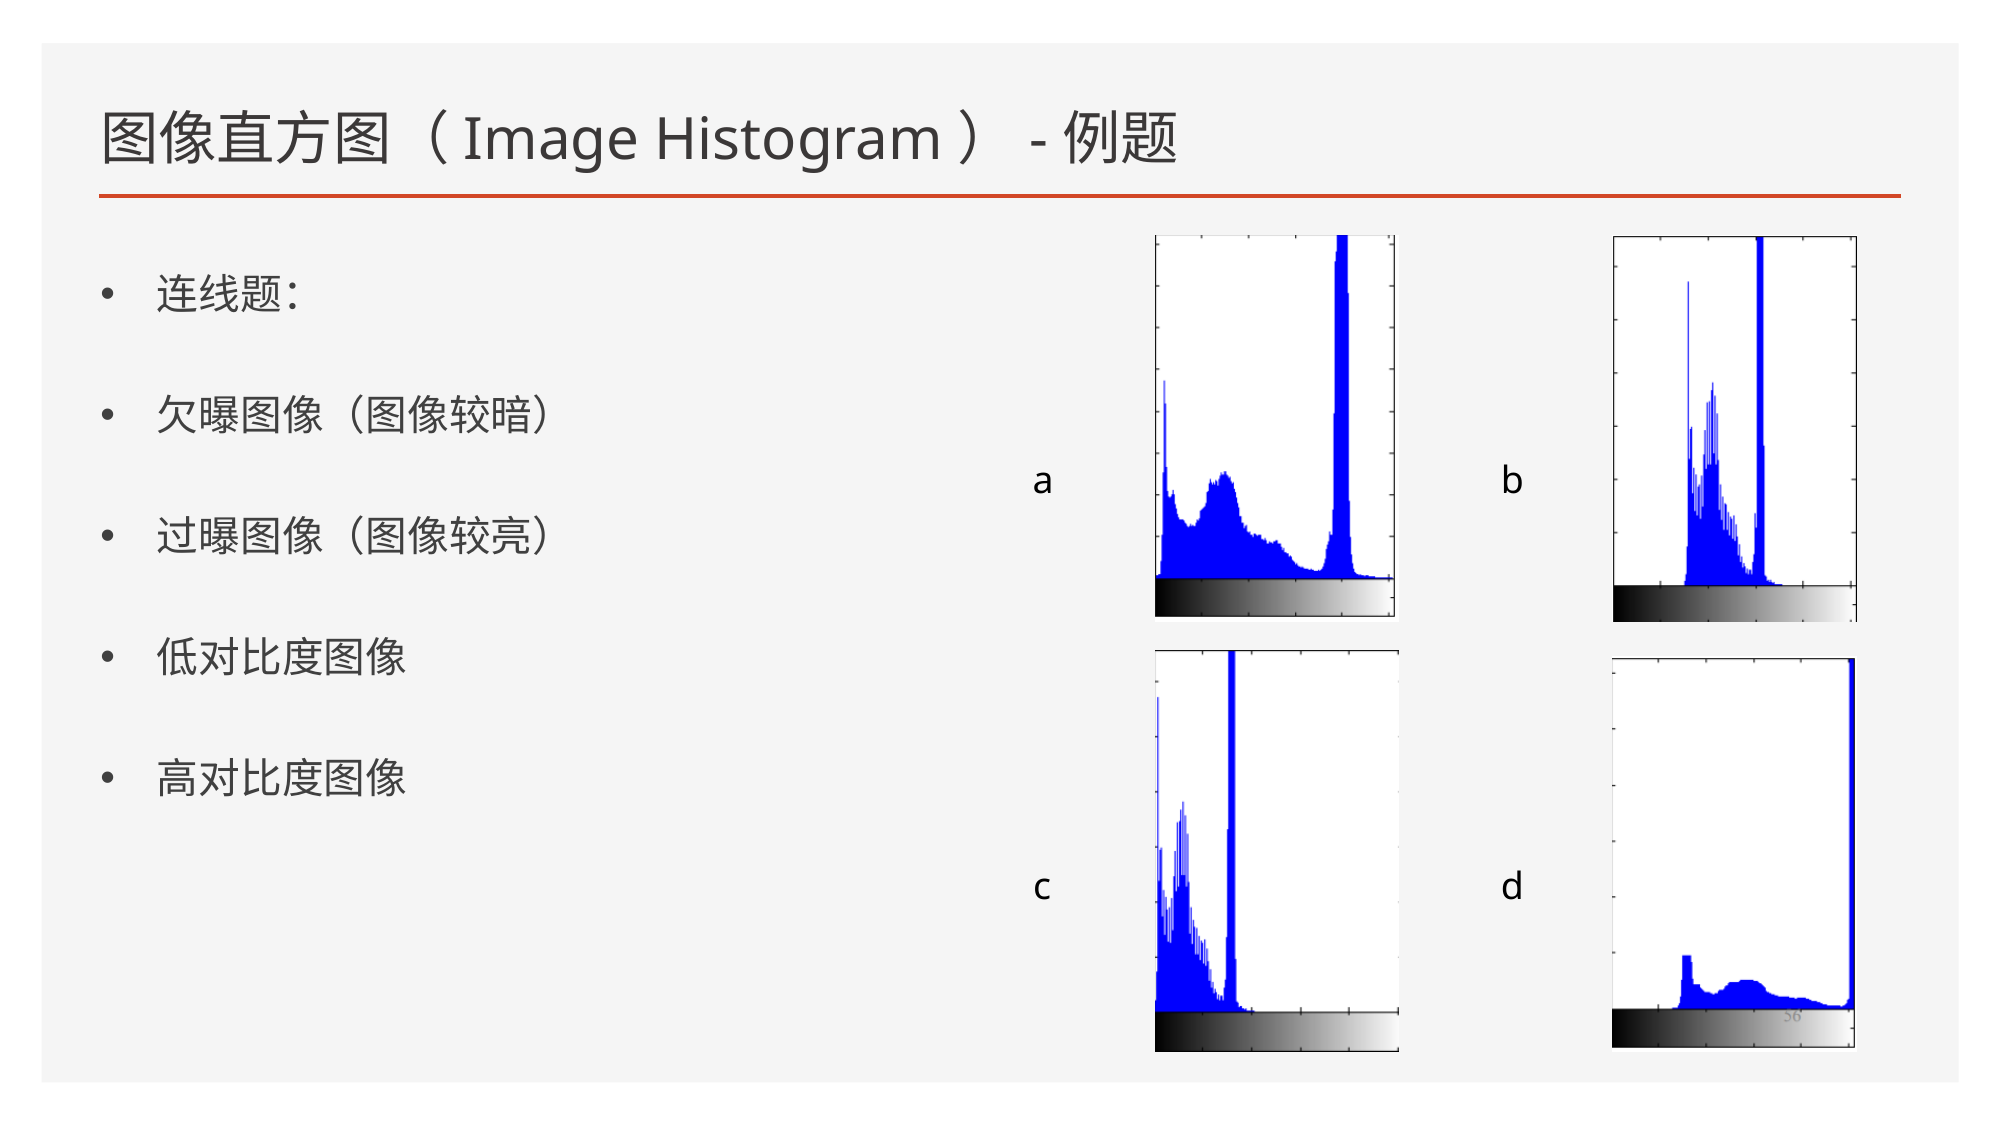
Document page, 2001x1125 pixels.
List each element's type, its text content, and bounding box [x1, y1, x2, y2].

picture [1154, 235, 1399, 622]
picture [1612, 235, 1857, 622]
text_box c [1018, 854, 1067, 915]
picture [1612, 656, 1857, 1052]
title 图像直方图（Image Histogram）-例题 [85, 73, 1214, 179]
list 连线题： 欠曝图像（图像较暗） 过曝图像（图像较亮） 低对比度图像 高对比度图像 [85, 235, 802, 1079]
text_box a [1017, 448, 1069, 508]
picture [1154, 650, 1399, 1052]
text_box d [1486, 854, 1539, 915]
text_box b [1486, 448, 1539, 508]
